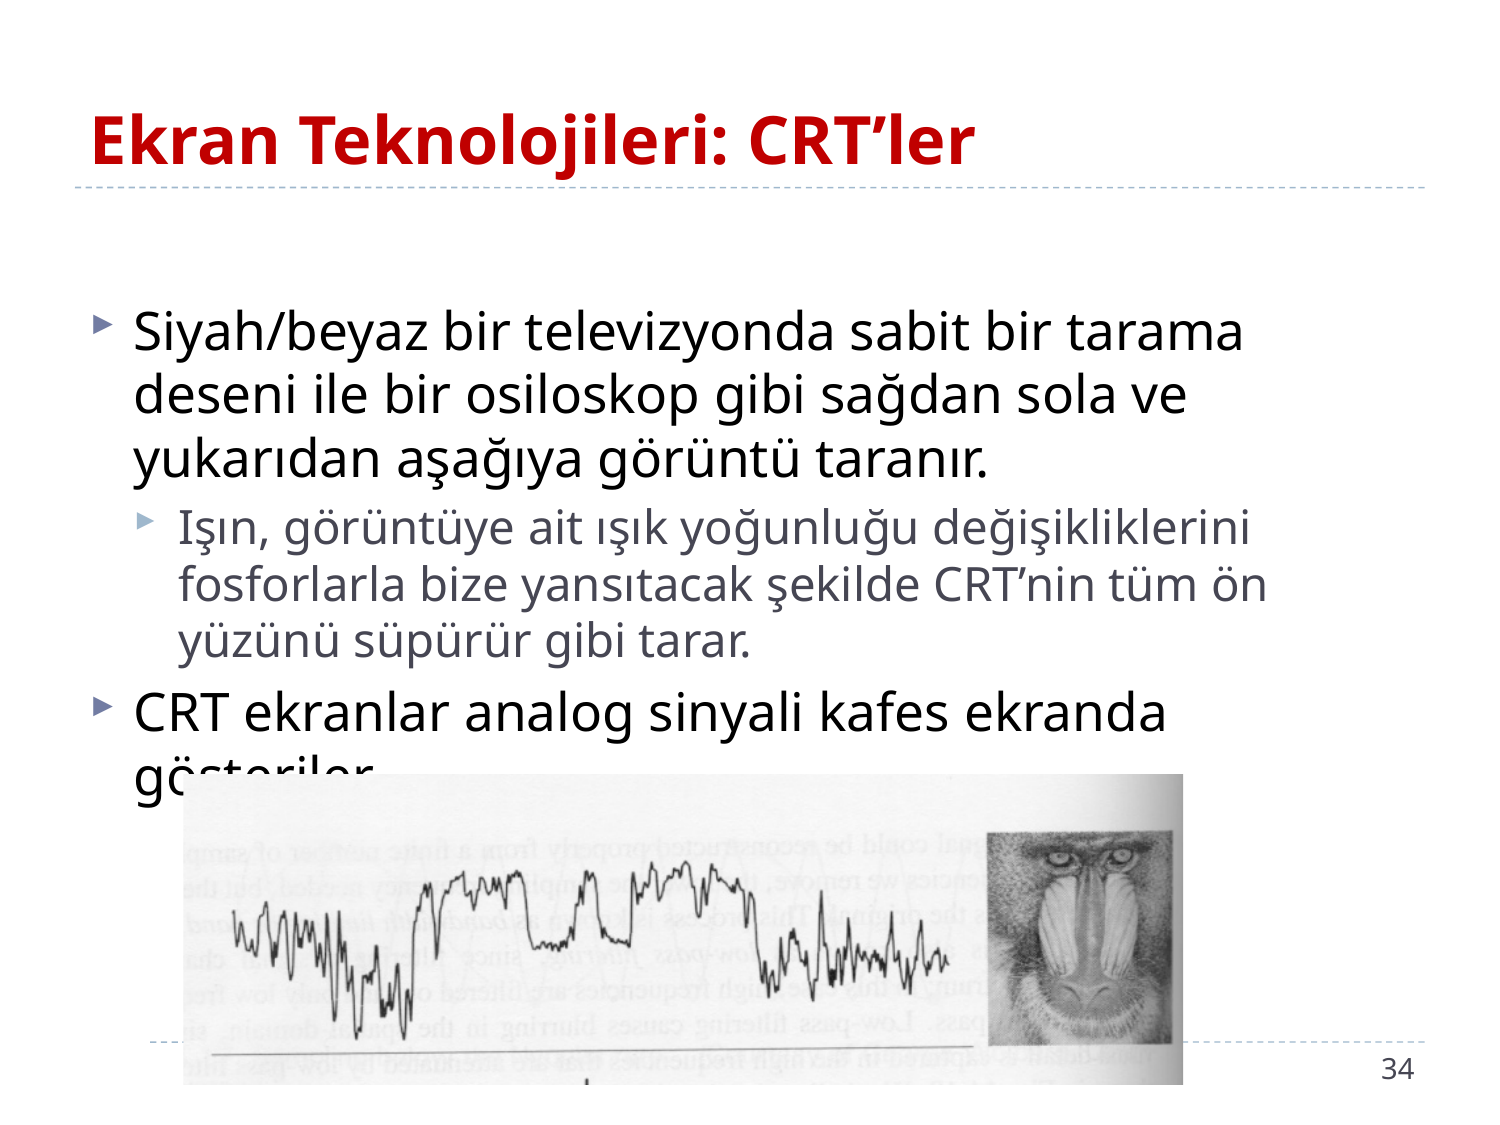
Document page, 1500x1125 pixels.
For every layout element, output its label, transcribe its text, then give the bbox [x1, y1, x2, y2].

slide_number 34 [1080, 1042, 1430, 1103]
picture [183, 774, 1184, 1086]
title Ekran Teknolojileri: CRT’ler [75, 37, 1317, 238]
list Siyah/beyaz bir televizyonda sabit bir tarama deseni ile bir osiloskop gibi sağdan sola ve yukarıdan aşağıya görüntü taranır. Işın, görüntüye ait ışık yoğunluğu değişikliklerini fosforlarla bize yansıtacak şekilde CRT’nin tüm ön yüzünü süpürür gibi tarar. CRT ekranlar analog sinyali kafes ekranda gösteriler. [75, 289, 1338, 822]
